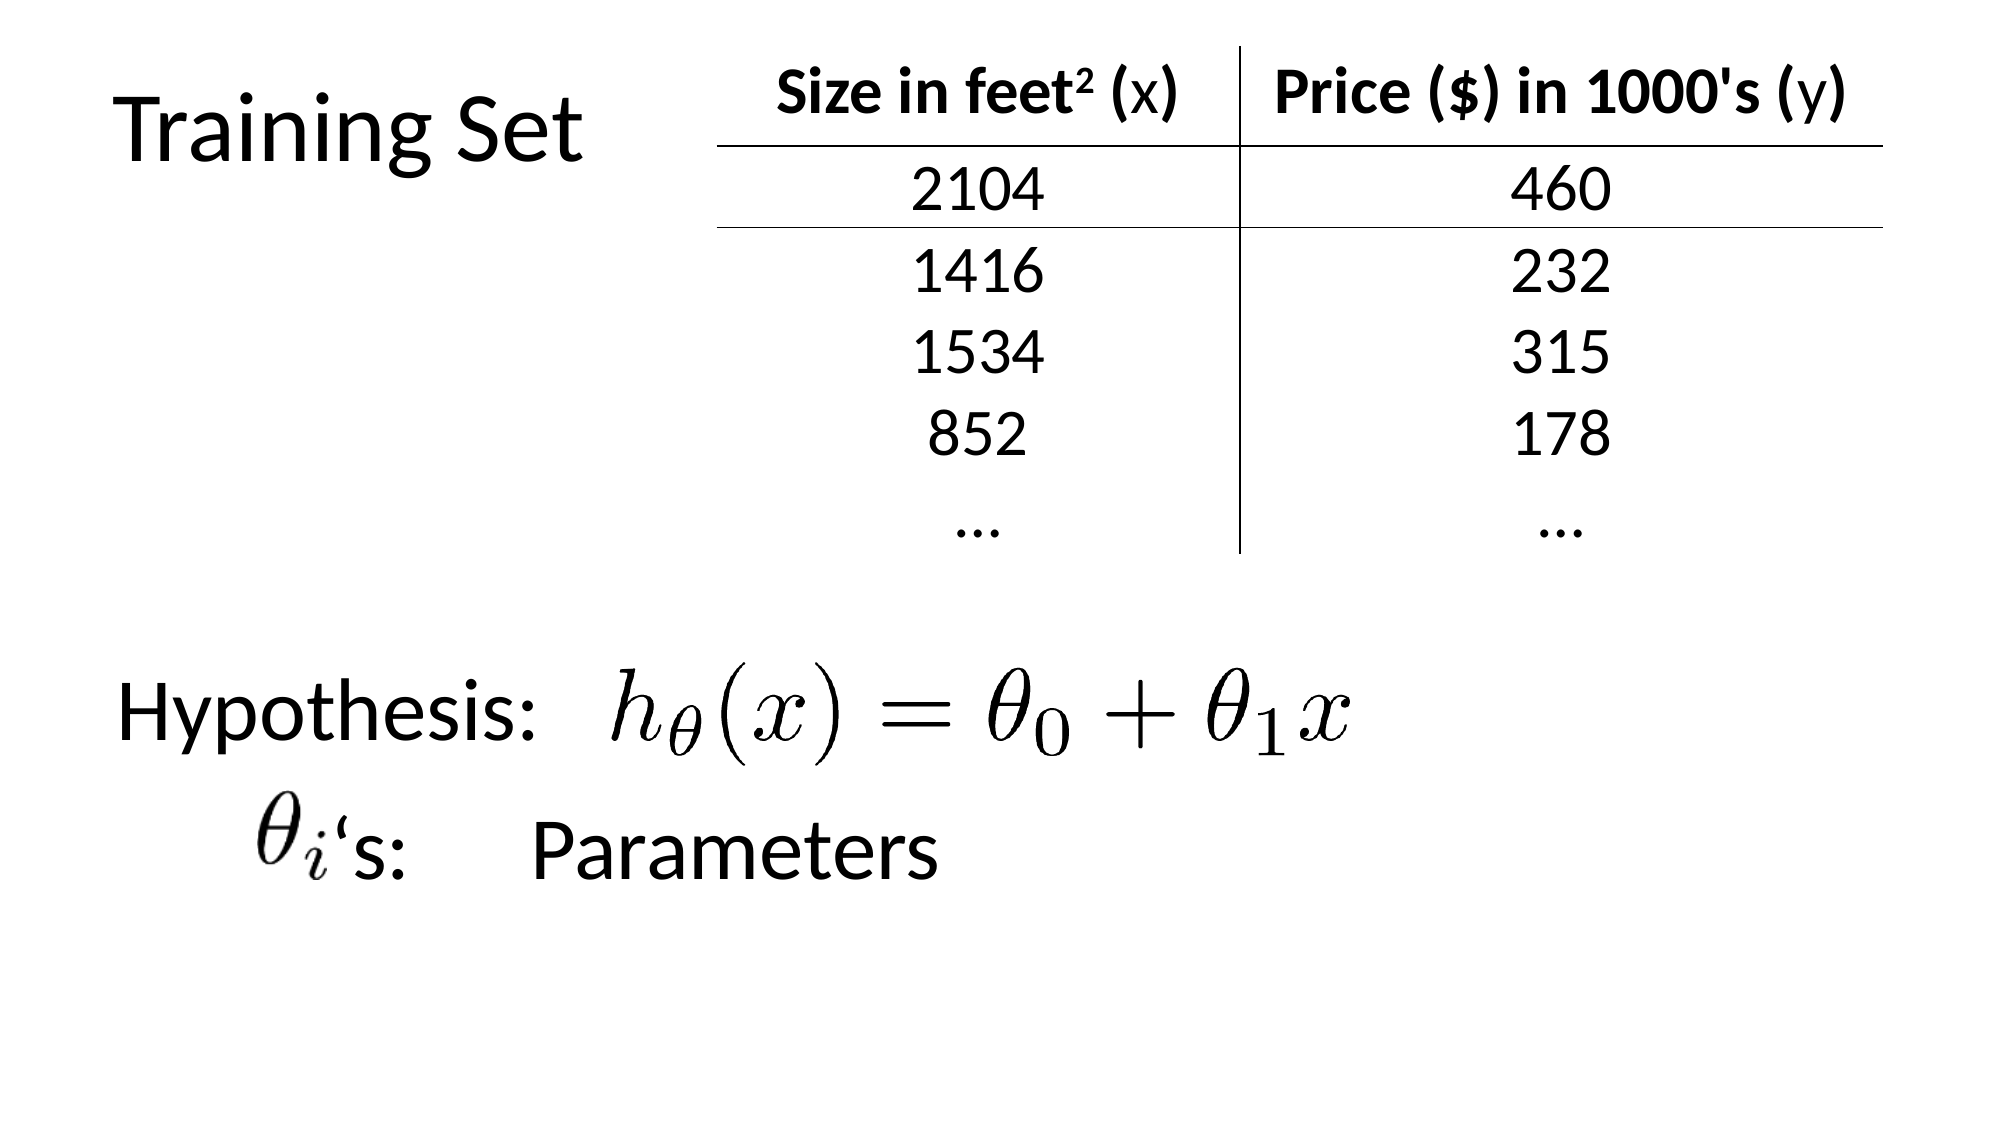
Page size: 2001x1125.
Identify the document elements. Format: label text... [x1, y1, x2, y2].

table_cell 232 [1241, 228, 1883, 309]
table_cell 460 [1241, 147, 1883, 227]
table_header Size in feet2 (x) [717, 46, 1239, 145]
table_cell 2104 [717, 147, 1239, 227]
picture [257, 790, 327, 880]
table_cell … [1241, 473, 1883, 554]
table_cell … [717, 473, 1239, 554]
table_cell 315 [1241, 309, 1883, 391]
table_cell 178 [1241, 391, 1883, 473]
picture [611, 662, 1350, 766]
text_box ‘s: Parameters [315, 783, 957, 905]
table_header Price ($) in 1000's (y) [1241, 46, 1883, 145]
table_cell 1534 [717, 309, 1239, 391]
text_box Hypothesis: [102, 643, 556, 766]
table_cell 1416 [717, 228, 1239, 309]
table_cell 852 [717, 391, 1239, 473]
text_box Training Set [97, 54, 600, 190]
